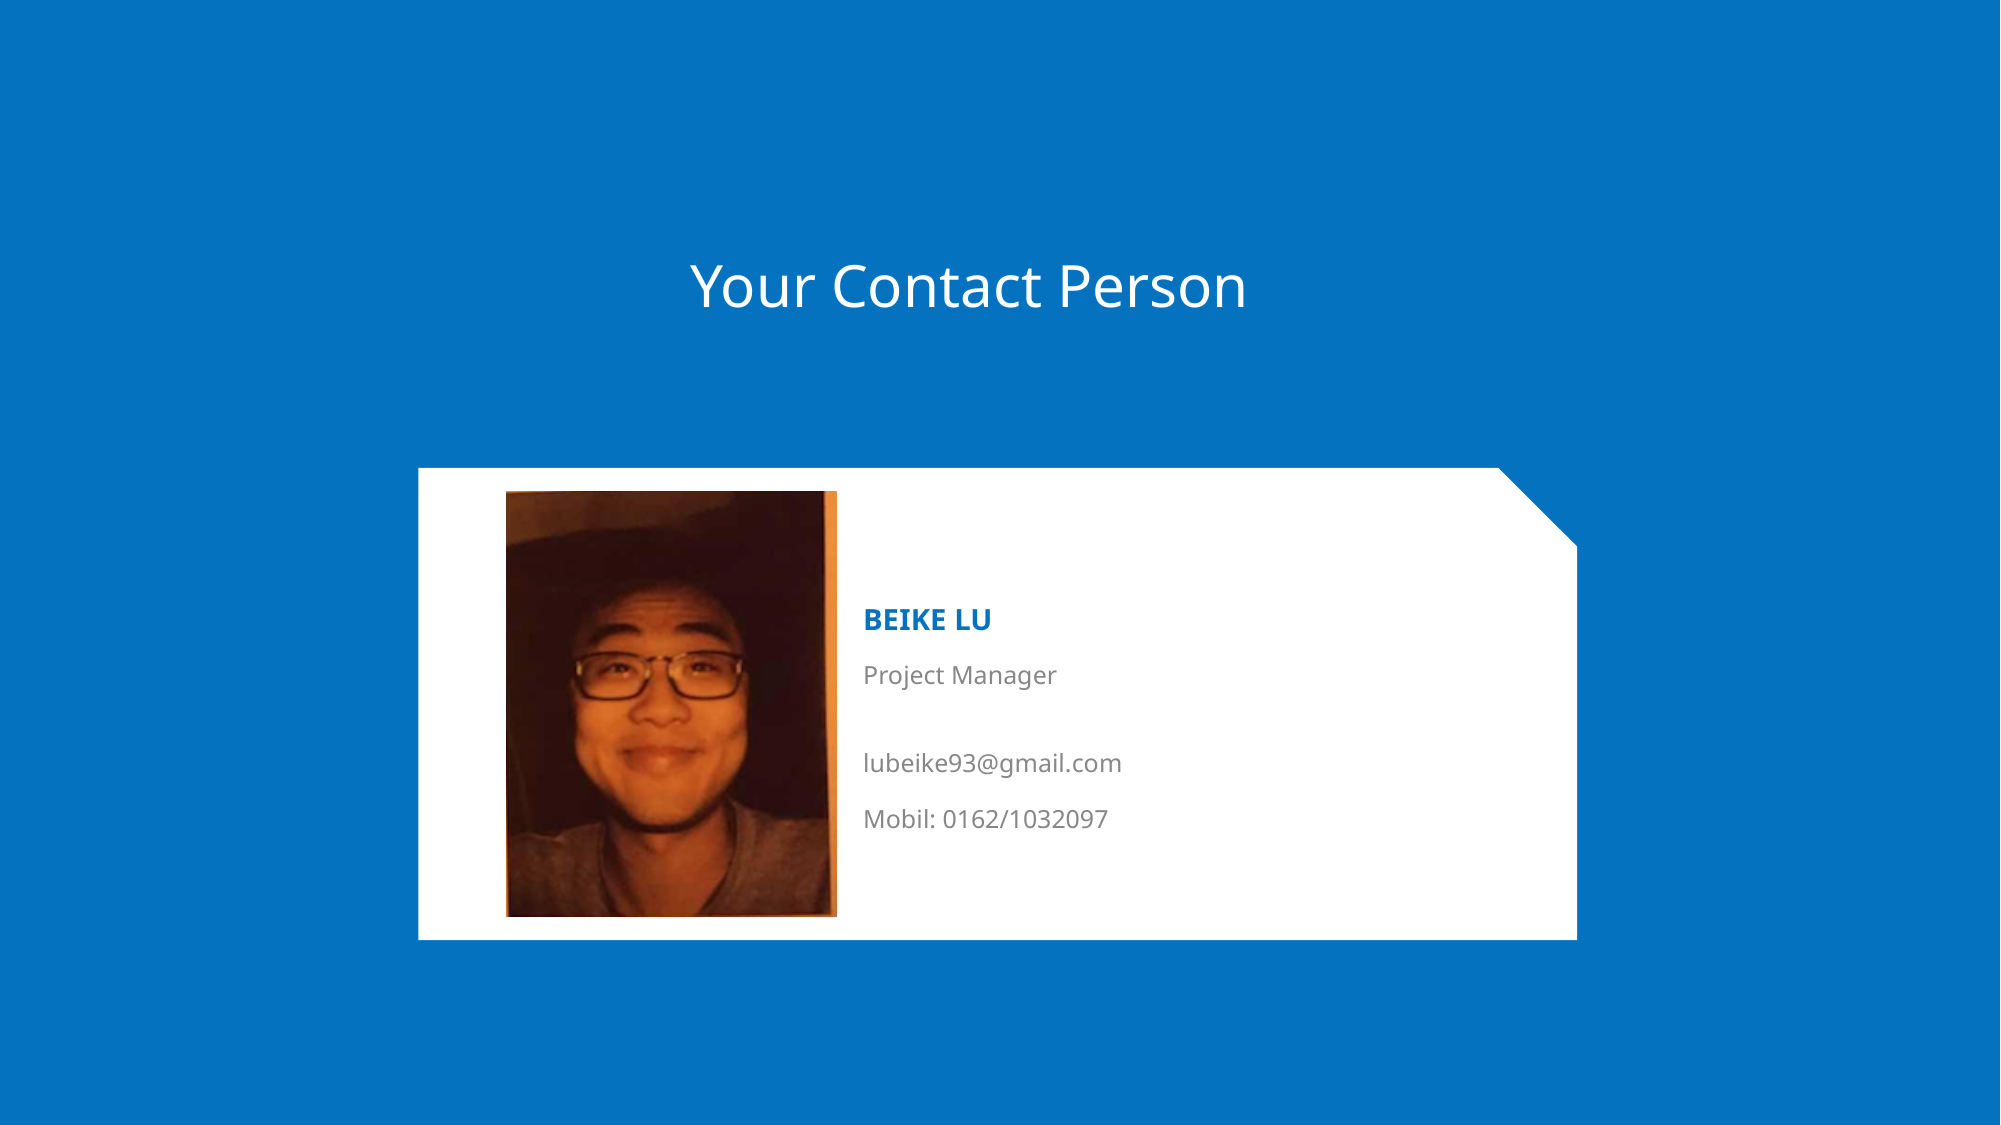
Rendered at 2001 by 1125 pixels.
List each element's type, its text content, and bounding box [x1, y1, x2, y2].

list Mobil: 0162/1032097 [863, 792, 1553, 848]
picture [506, 491, 837, 917]
list lubeike93@gmail.com [863, 737, 1553, 792]
text_box Your Contact Person [544, 171, 1396, 327]
list Project Manager [863, 649, 1553, 704]
list Beike Lu [863, 593, 1553, 649]
